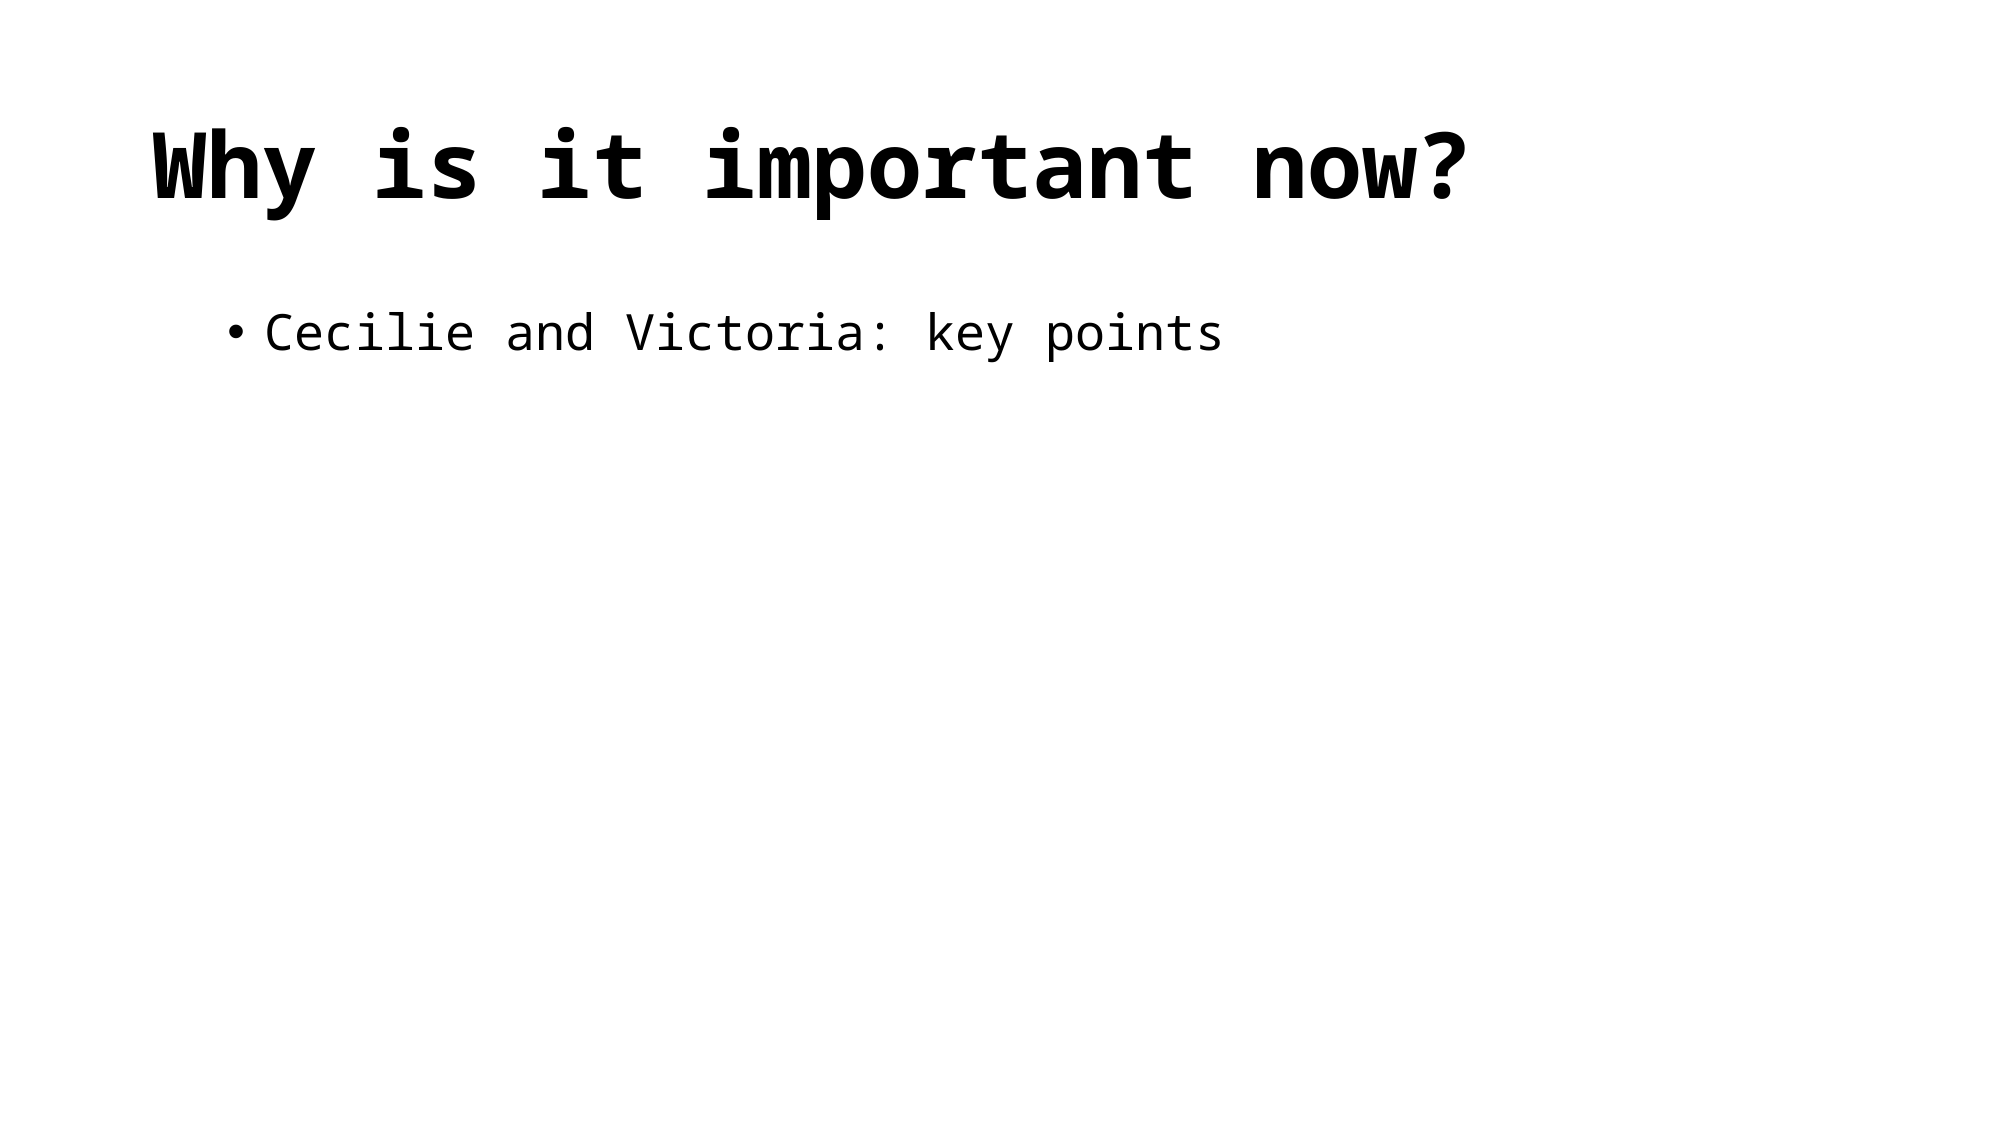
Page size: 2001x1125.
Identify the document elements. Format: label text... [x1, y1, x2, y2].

list Cecilie and Victoria: key points [137, 299, 1863, 1014]
title Why is it important now? [137, 59, 1863, 278]
